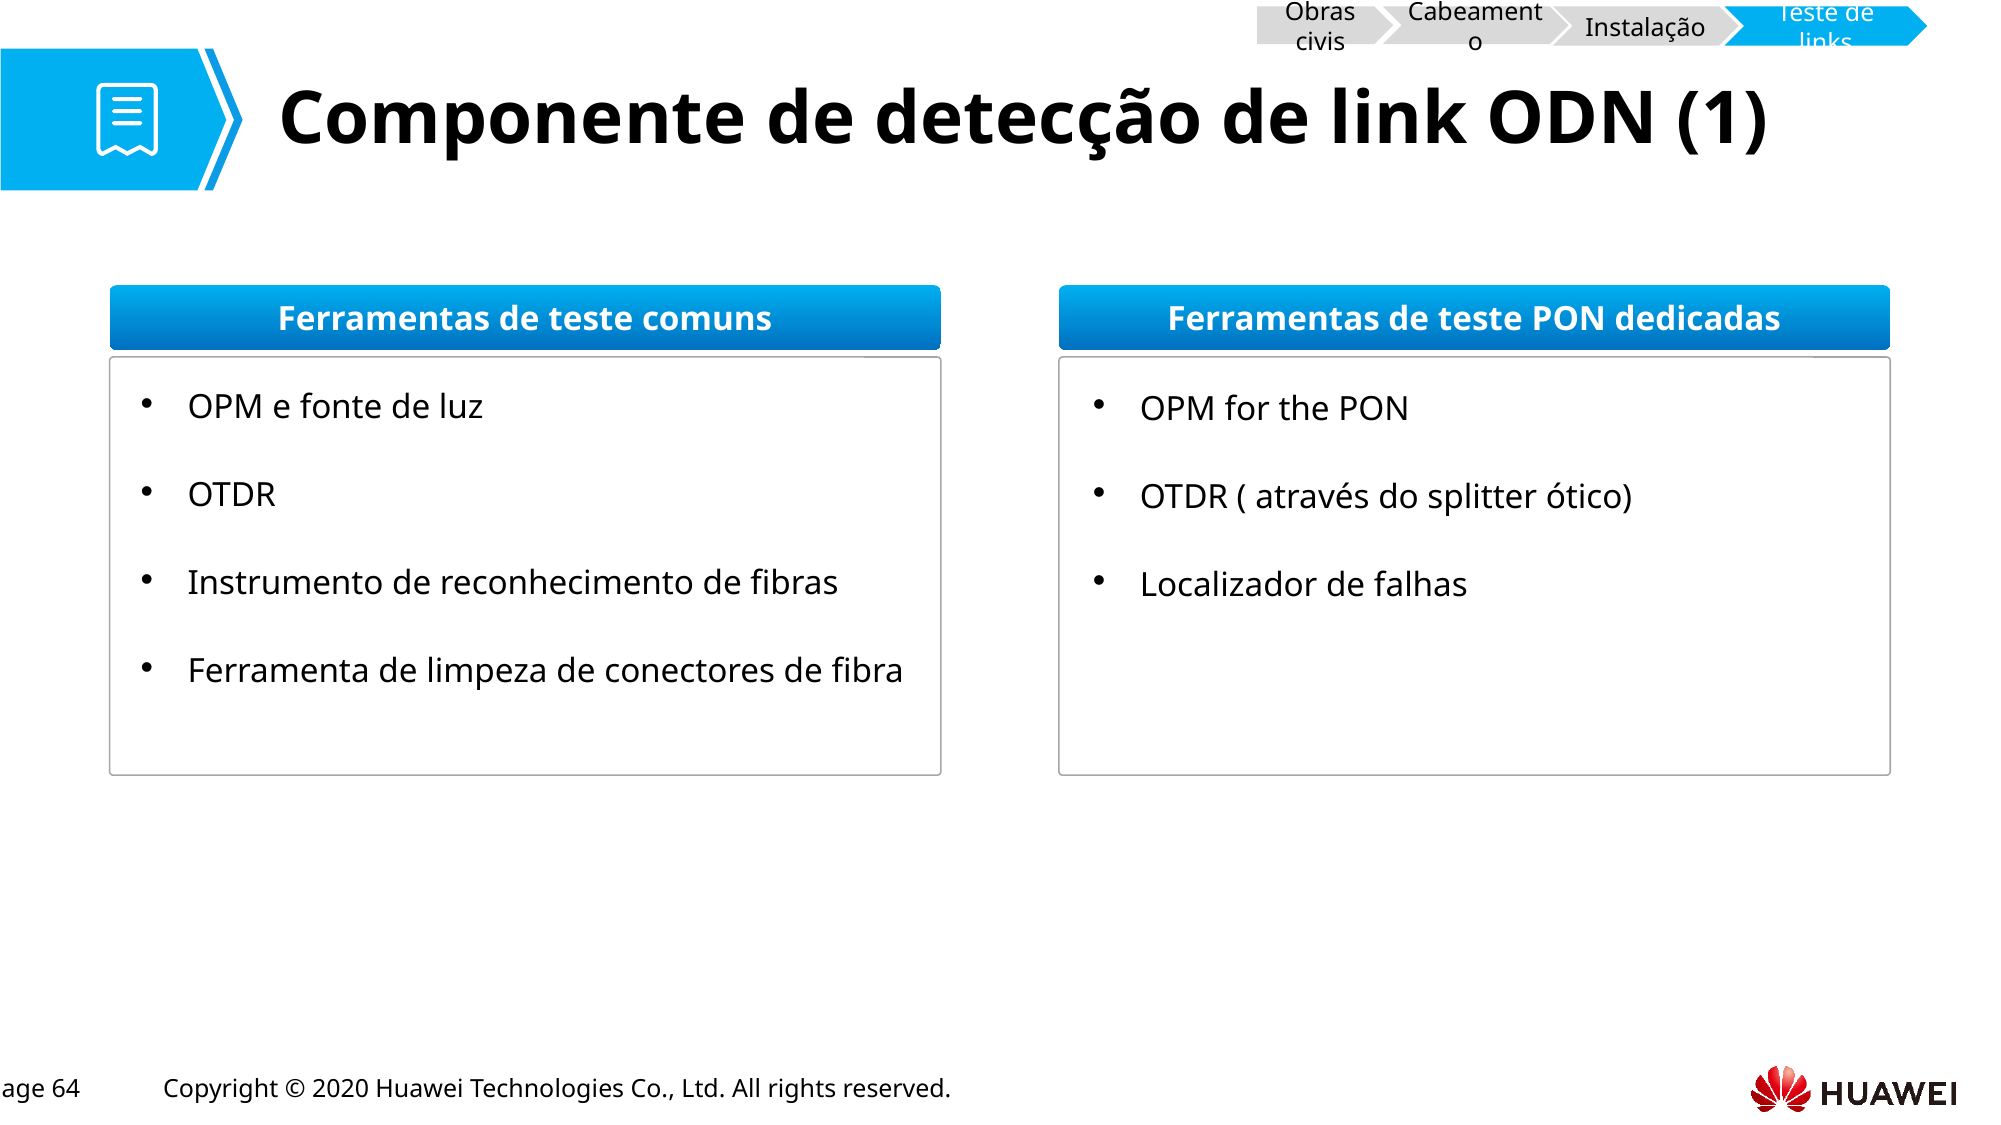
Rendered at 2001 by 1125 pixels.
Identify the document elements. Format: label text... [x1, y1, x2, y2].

title Componente de detecção de link ODN (1) [261, 67, 1875, 173]
text_box Obras civis [1257, 6, 1394, 45]
text_box Teste de links [1724, 6, 1928, 46]
text_box Ferramentas de teste PON dedicadas [1058, 285, 1891, 350]
text_box [108, 355, 942, 777]
text_box Instalação [1552, 6, 1739, 46]
text_box Cabeamento [1382, 6, 1569, 45]
text_box [1057, 355, 1892, 777]
picture [1751, 1066, 1956, 1112]
text_box Ferramentas de teste comuns [109, 285, 941, 350]
